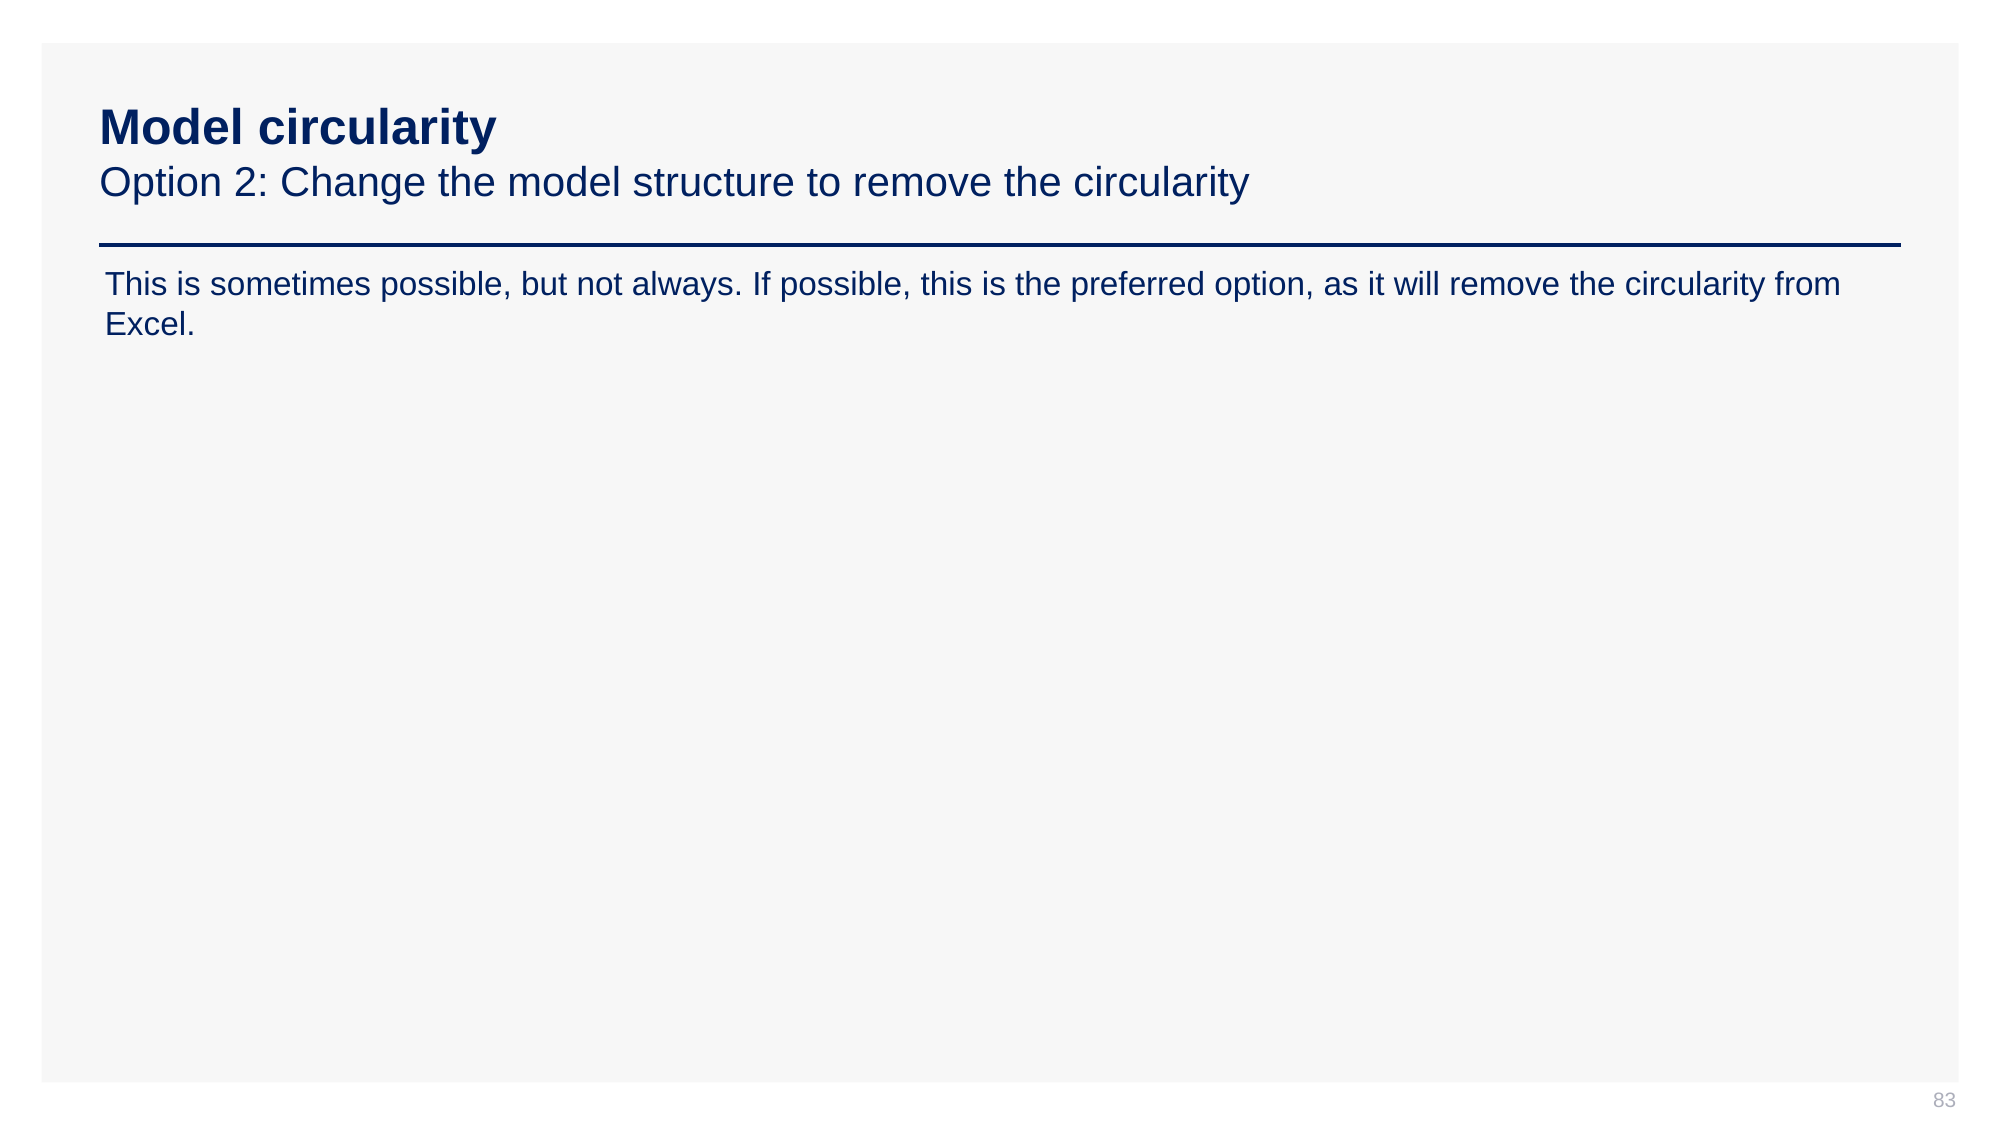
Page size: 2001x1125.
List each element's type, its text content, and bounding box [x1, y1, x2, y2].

slide_number 83 [1506, 1088, 1957, 1119]
text_box This is sometimes possible, but not always. If possible, this is the preferred option, as it will remove the circularity from Excel. [90, 254, 1891, 350]
title Model circularity Option 2: Change the model structure to remove the circularity [84, 59, 1901, 239]
